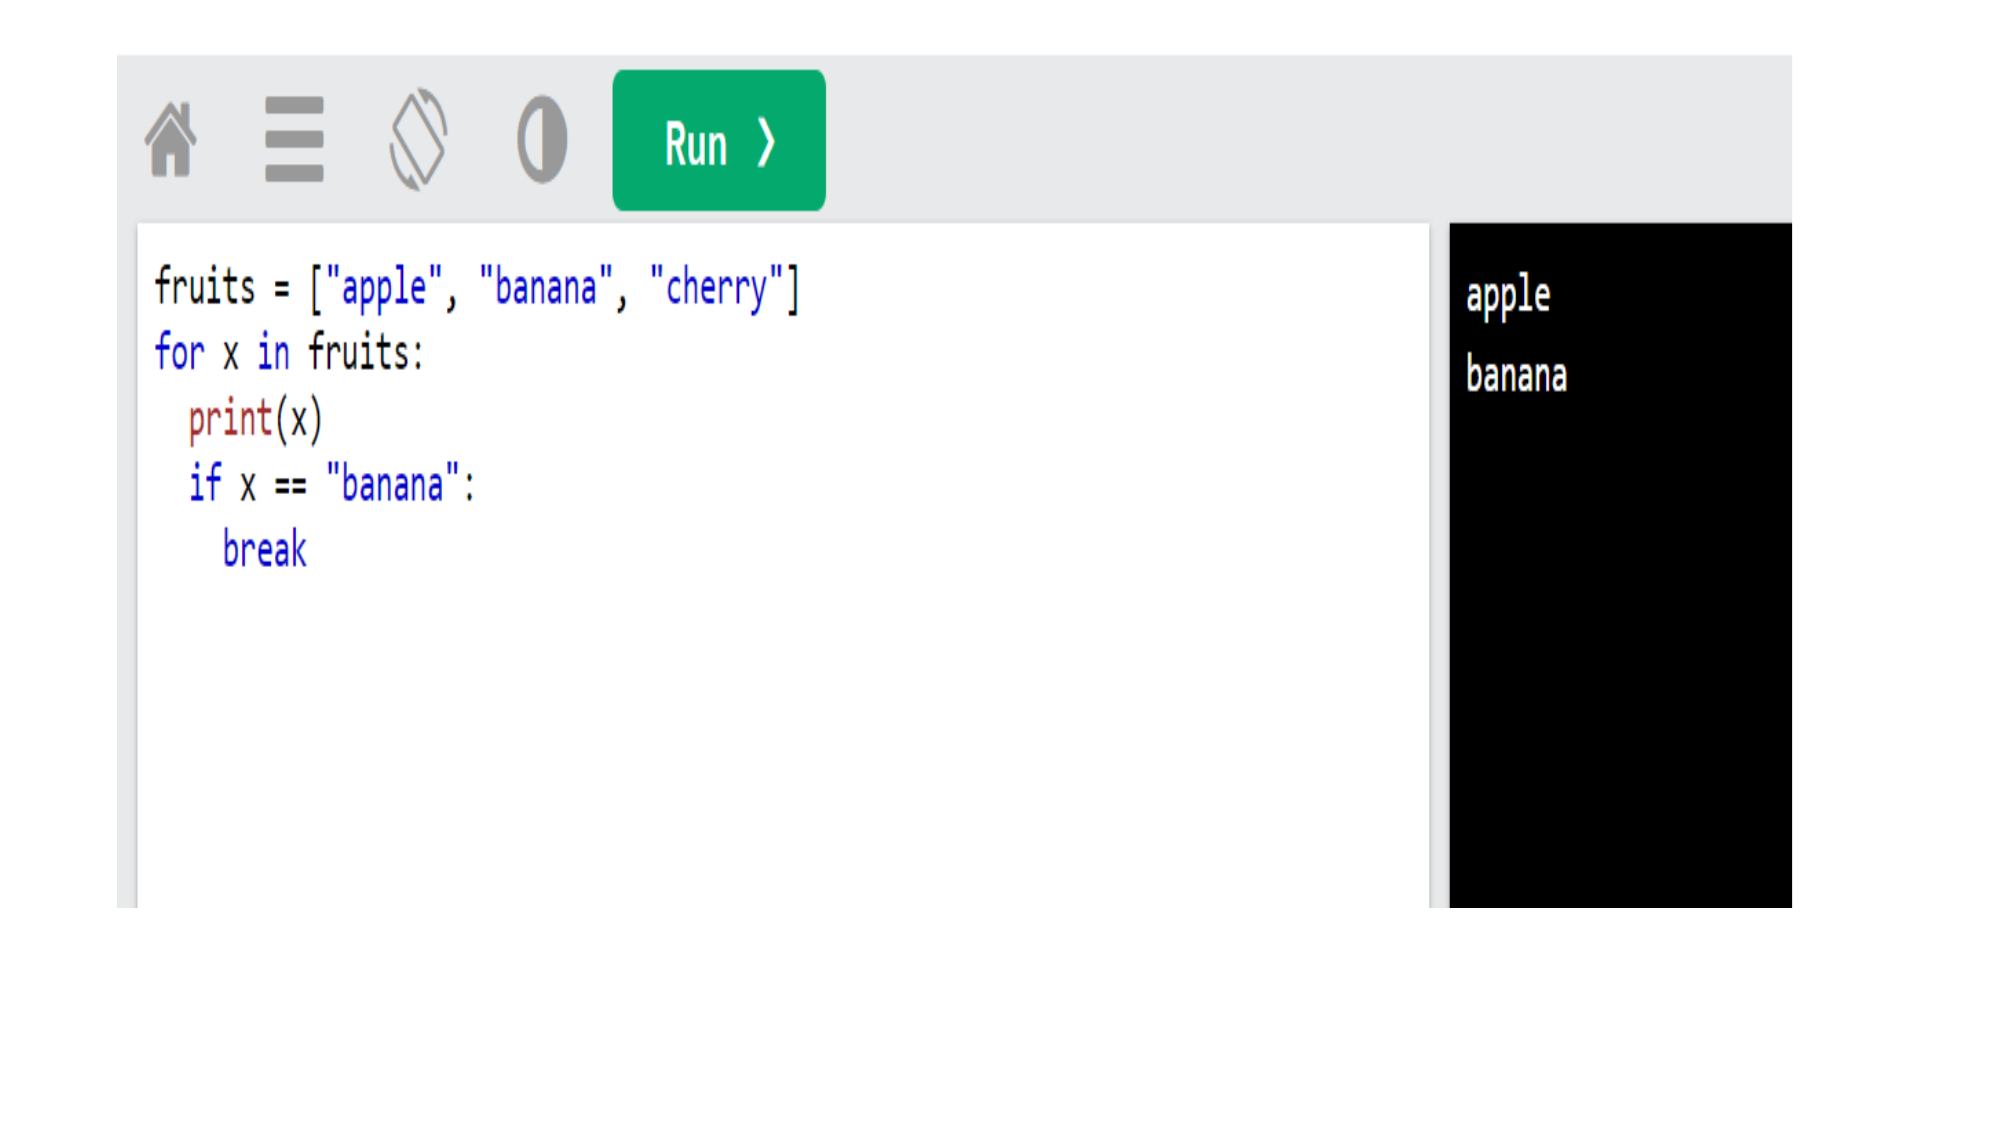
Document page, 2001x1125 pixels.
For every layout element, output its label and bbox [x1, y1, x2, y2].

picture [117, 49, 1793, 908]
